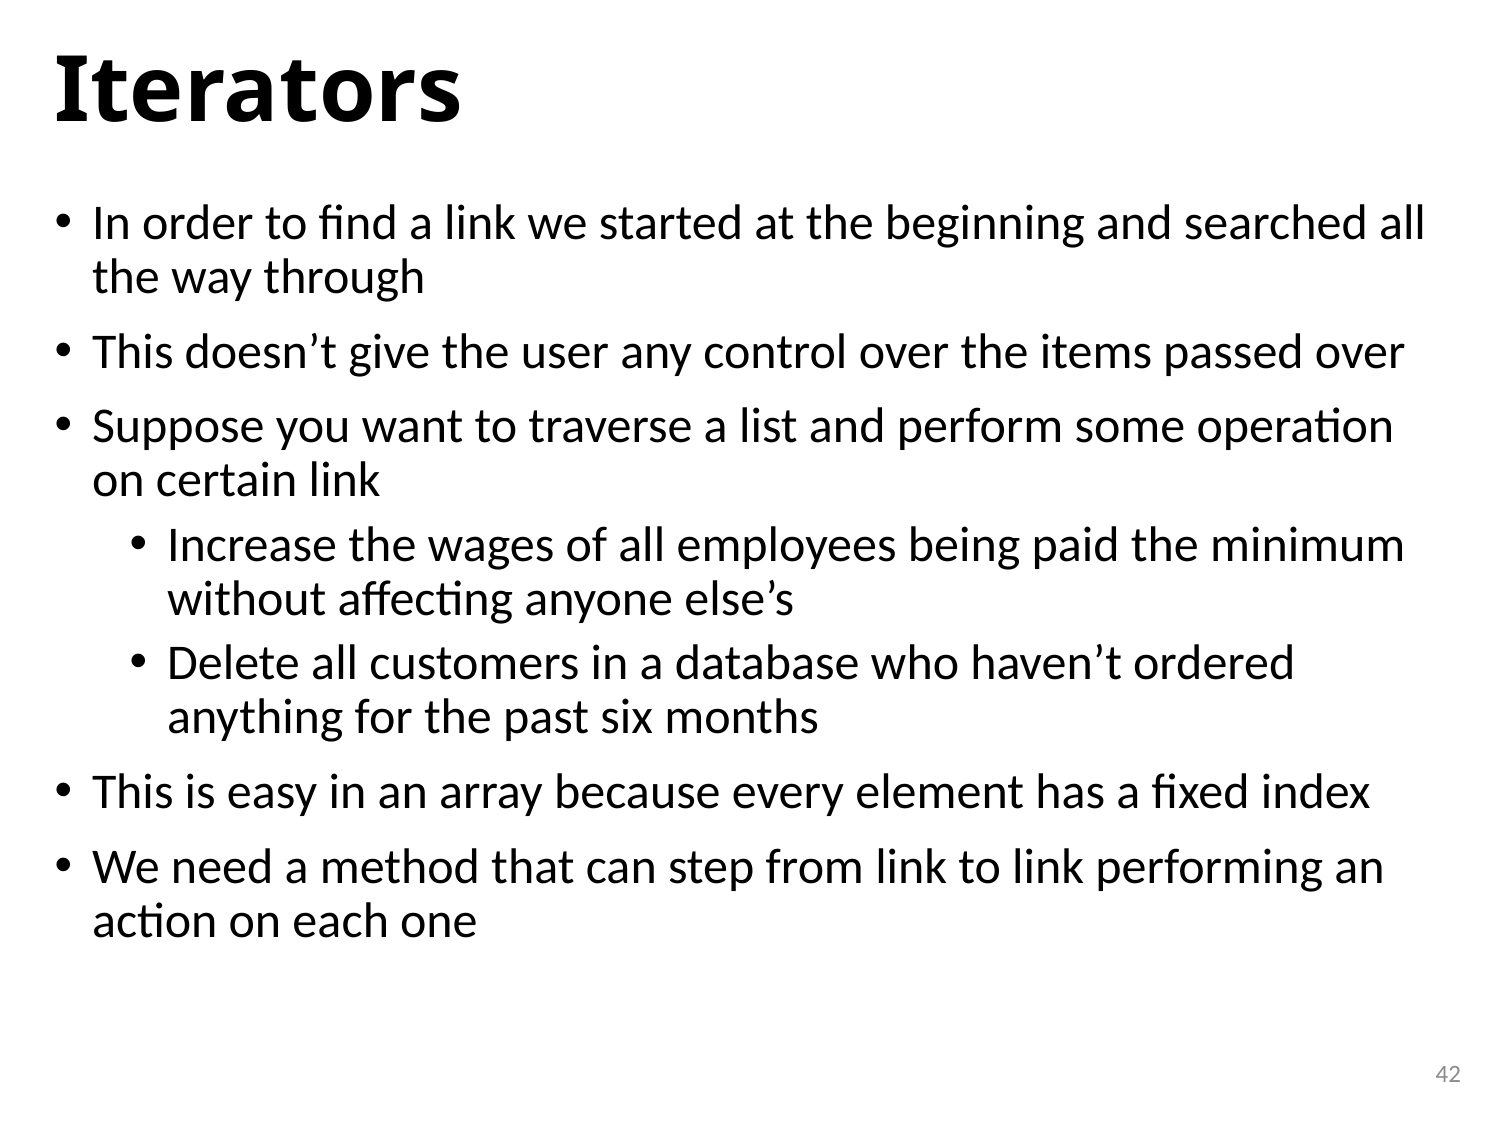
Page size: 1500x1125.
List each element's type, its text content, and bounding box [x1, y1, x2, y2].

list In order to find a link we started at the beginning and searched all the way through This doesn’t give the user any control over the items passed over Suppose you want to traverse a list and perform some operation on certain link Increase the wages of all employees being paid the minimum without affecting anyone else’s Delete all customers in a database who haven’t ordered anything for the past six months This is easy in an array because every element has a fixed index We need a method that can step from link to link performing an action on each one [39, 188, 1461, 1085]
slide_number 42 [1138, 1042, 1477, 1103]
title Iterators [39, 22, 1461, 161]
